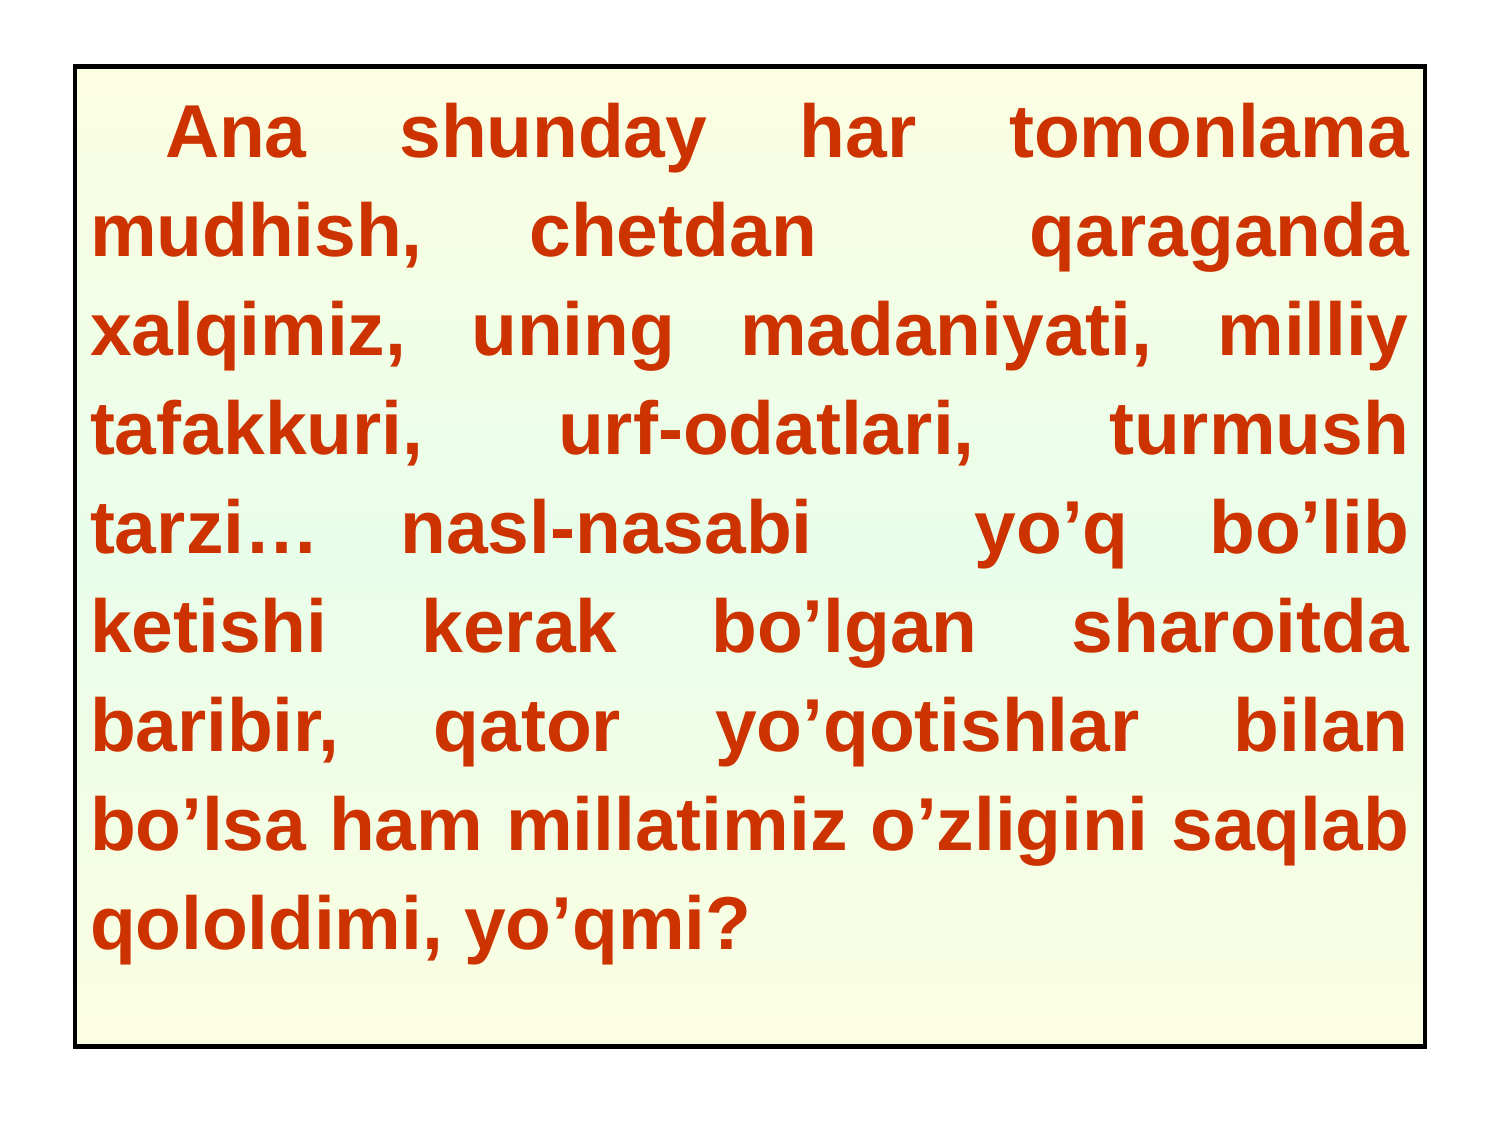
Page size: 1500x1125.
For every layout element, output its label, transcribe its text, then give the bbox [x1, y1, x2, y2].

list Ana shunday har tomonlama mudhish, chetdan qaraganda xalqimiz, uning madaniyati, milliy tafakkuri, urf-odatlari, turmush tarzi… nasl-nasabi yo’q bo’lib ketishi kerak bo’lgan sharoitda baribir, qator yo’qotishlar bilan bo’lsa ham millatimiz o’zligini saqlab qololdimi, yo’qmi? [74, 66, 1426, 1048]
